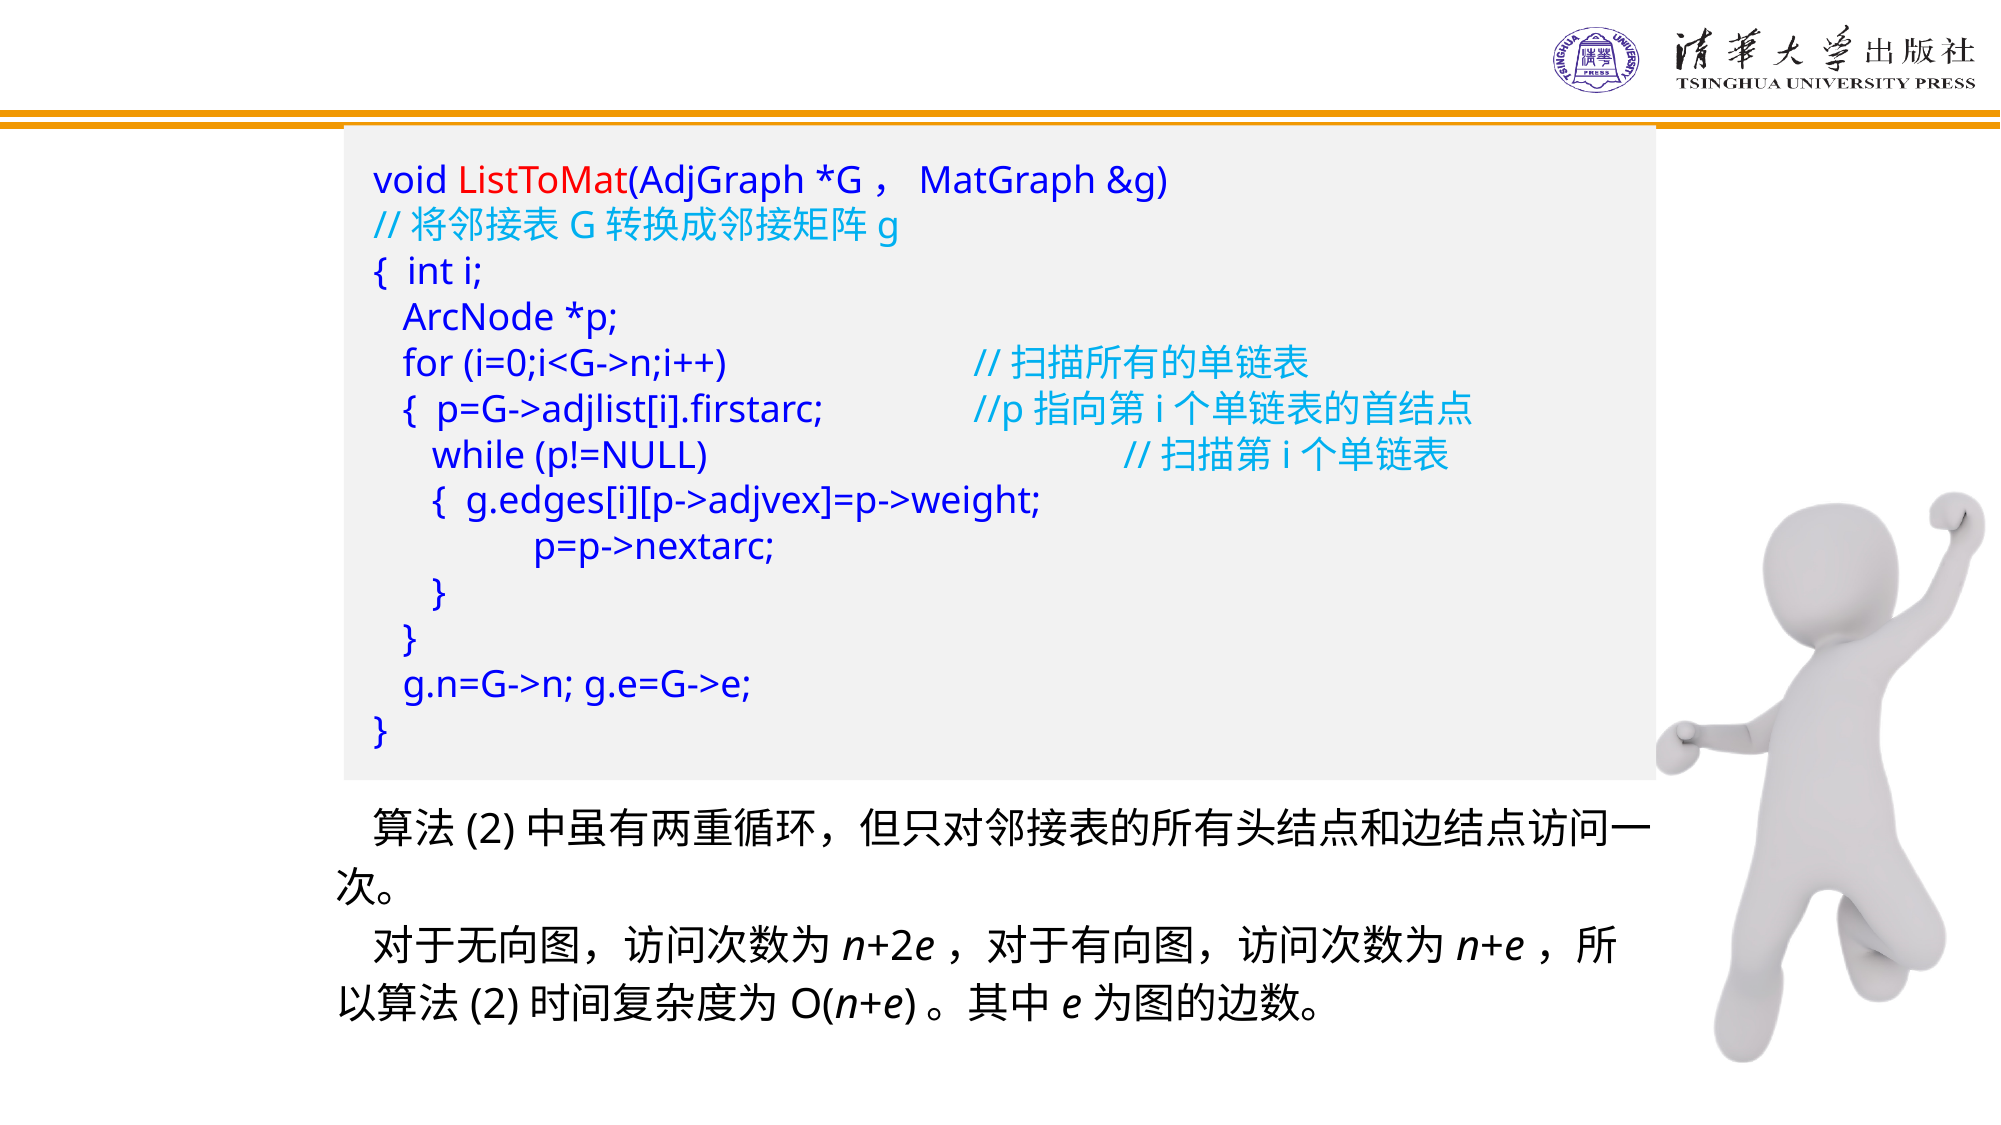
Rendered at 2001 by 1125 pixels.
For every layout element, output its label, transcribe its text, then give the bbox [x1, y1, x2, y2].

text_box 算法(2)中虽有两重循环，但只对邻接表的所有头结点和边结点访问一次。 对于无向图，访问次数为n+2e，对于有向图，访问次数为n+e，所以算法(2)时间复杂度为O(n+e)。其中e为图的边数。 [320, 786, 1519, 1035]
text_box void ListToMat(AdjGraph *G，MatGraph &g) //将邻接表G转换成邻接矩阵g { int i; ArcNode *p; for (i=0;i<G->n;i++) //扫描所有的单链表 { p=G->adjlist[i].firstarc; //p指向第i个单链表的首结点 while (p!=NULL) //扫描第i个单链表 { g.edges[i][p->adjvex]=p->weight; p=p->nextarc; } } g.n=G->n; g.e=G->e; } [343, 125, 1657, 781]
picture [1504, 0, 2001, 144]
picture [1519, 444, 2000, 1084]
